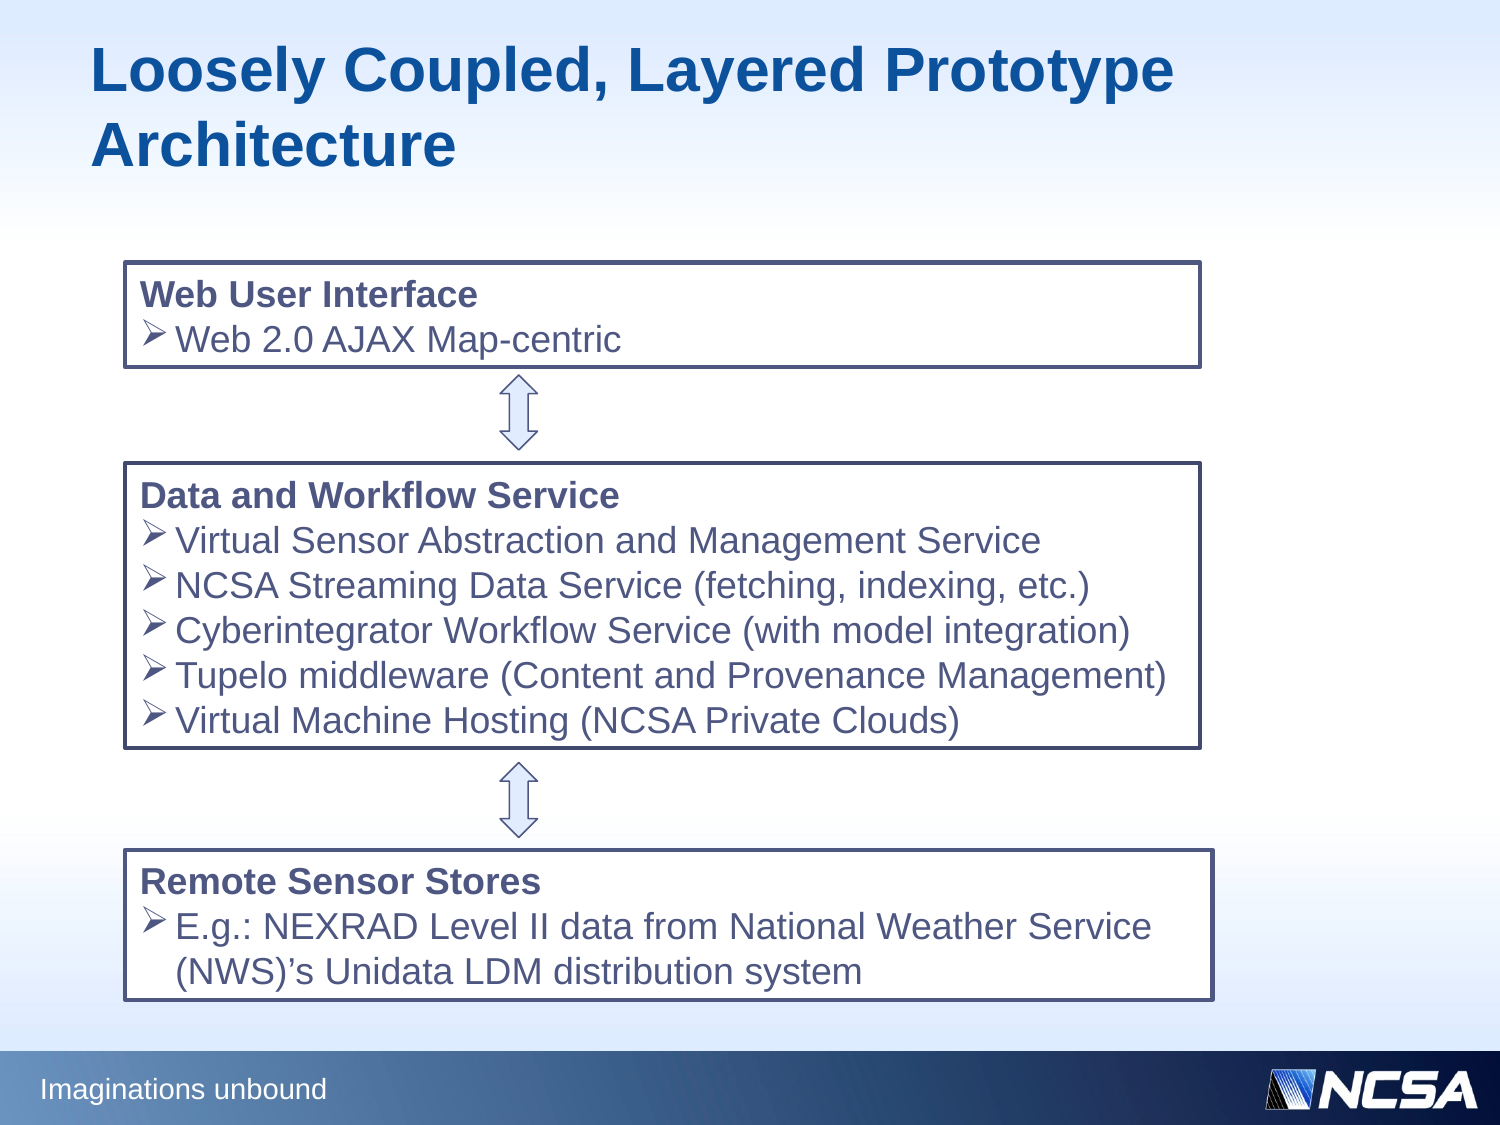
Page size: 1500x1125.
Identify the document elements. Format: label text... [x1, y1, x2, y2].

title Loosely Coupled, Layered Prototype Architecture [74, 44, 1426, 163]
picture [0, 0, 1500, 272]
footer Imaginations unbound [24, 1062, 913, 1103]
text_box Web User Interface Web 2.0 AJAX Map-centric [123, 260, 1202, 369]
text_box Data and Workflow Service Virtual Sensor Abstraction and Management Service NCSA Streaming Data Service (fetching, indexing, etc.) Cyberintegrator Workflow Service (with model integration) Tupelo middleware (Content and Provenance Management) Virtual Machine Hosting (NCSA Private Clouds) [123, 461, 1202, 750]
text_box [500, 374, 538, 450]
picture [0, 787, 1500, 1125]
text_box [500, 762, 538, 838]
text_box Remote Sensor Stores E.g.: NEXRAD Level II data from National Weather Service (NWS)’s Unidata LDM distribution system [123, 848, 1215, 1002]
